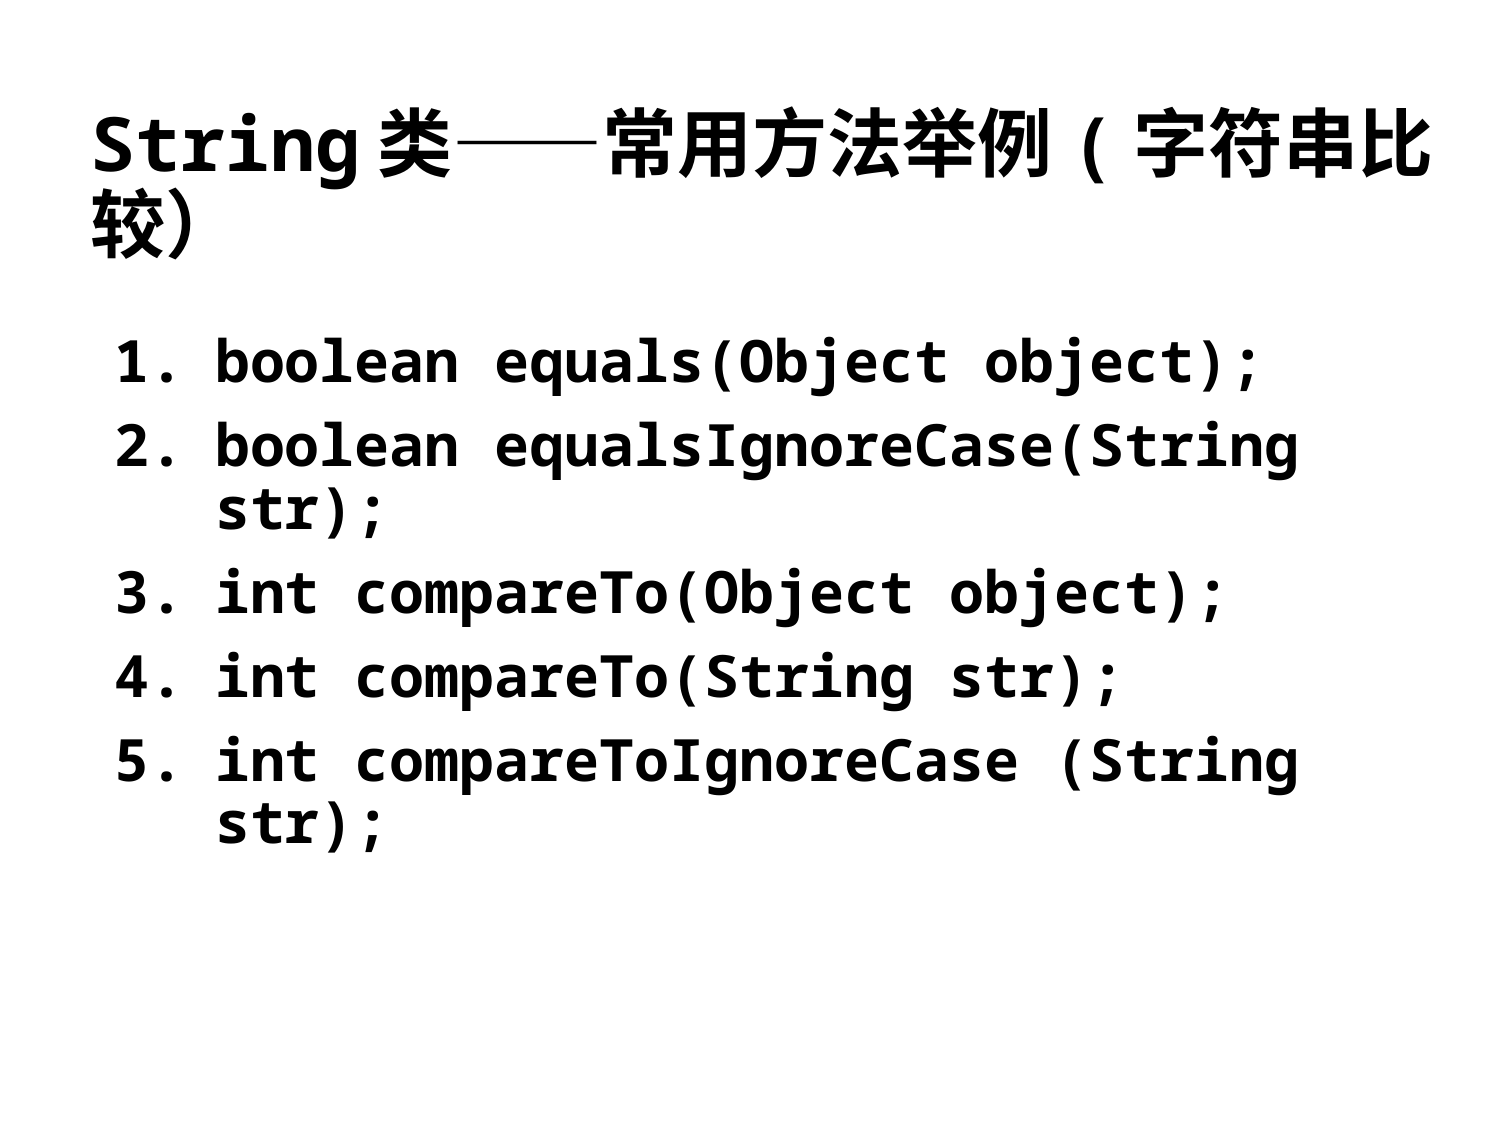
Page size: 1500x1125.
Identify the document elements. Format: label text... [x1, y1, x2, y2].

title String类——常用方法举例(字符串比较） [75, 125, 1500, 250]
list boolean equals(Object object); boolean equalsIgnoreCase(String str); int compareTo(Object object); int compareTo(String str); int compareToIgnoreCase (String str); [99, 324, 1463, 1000]
